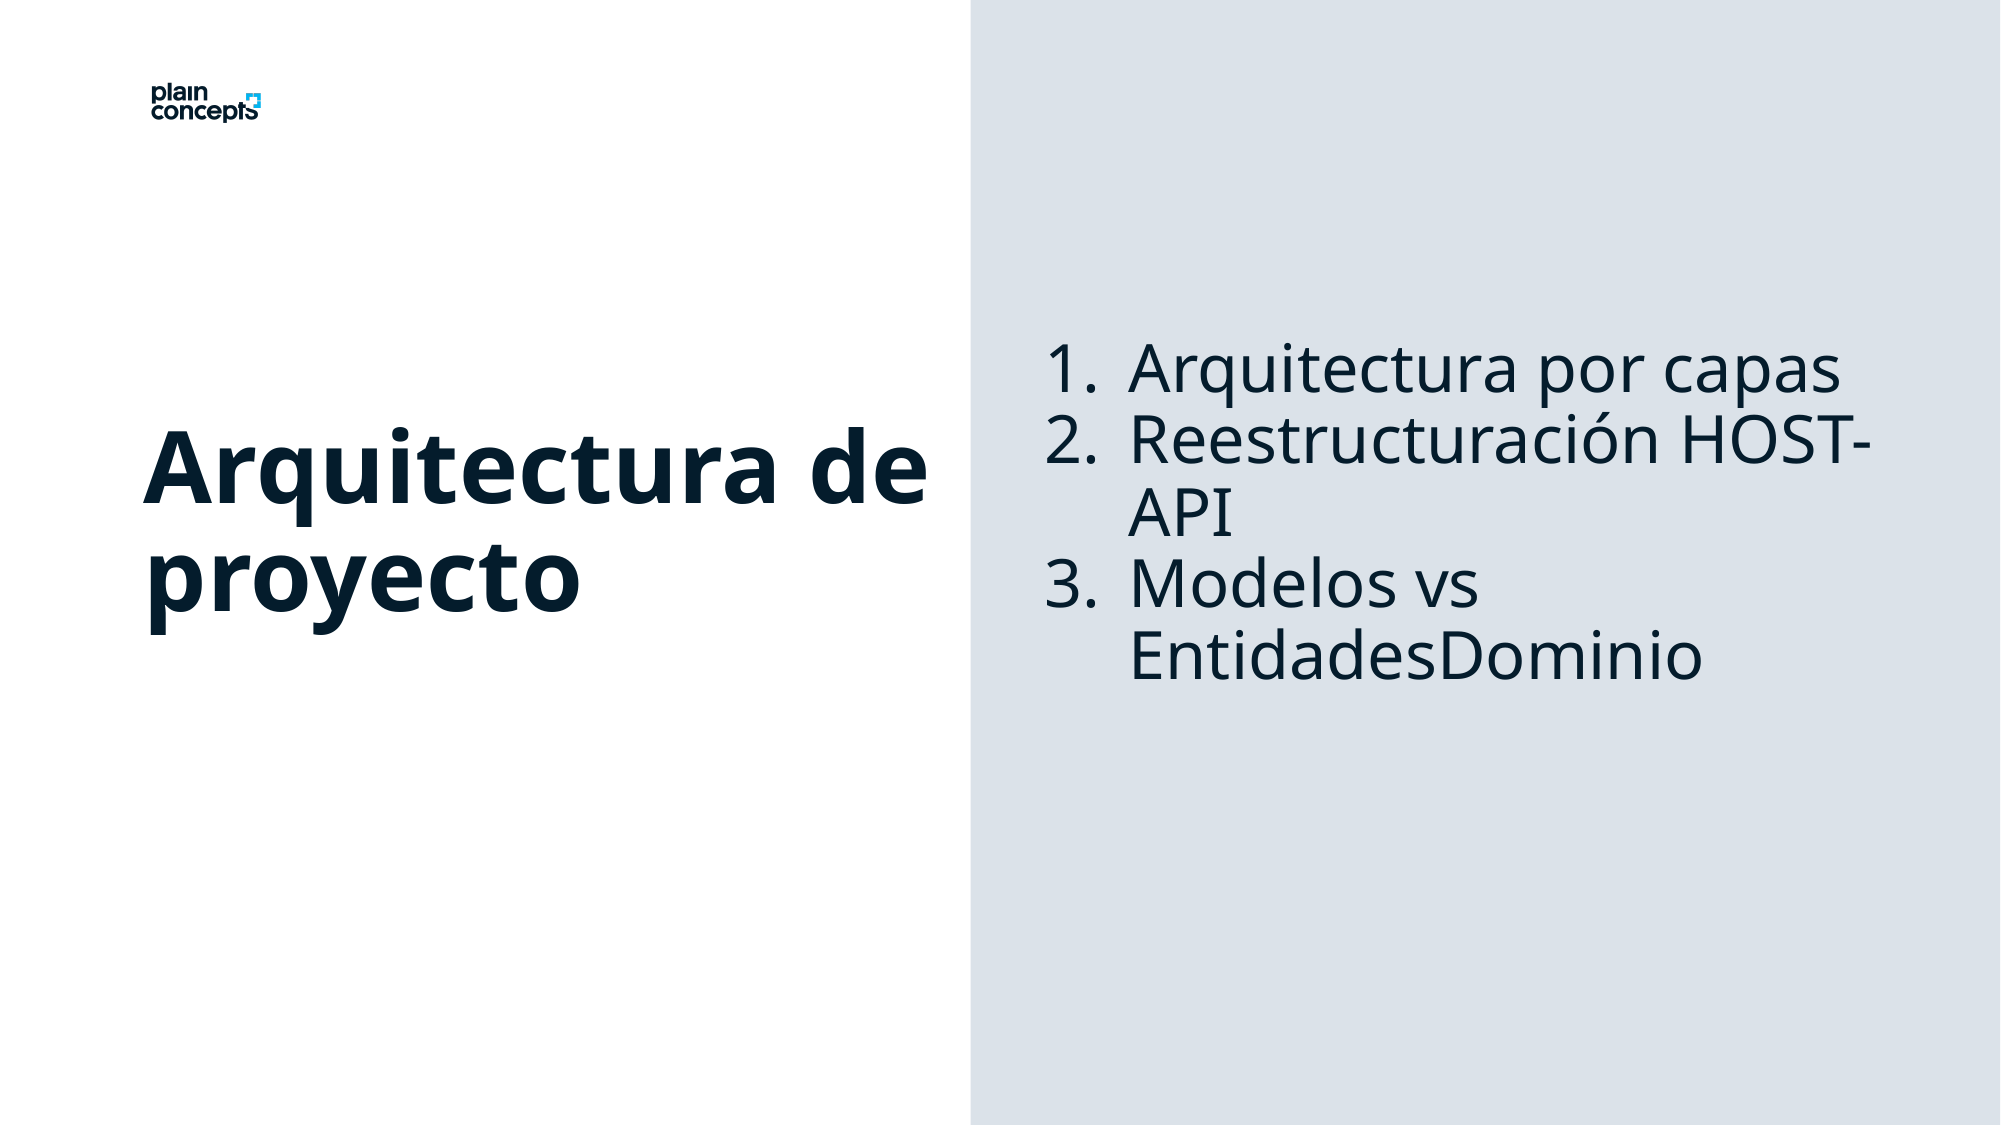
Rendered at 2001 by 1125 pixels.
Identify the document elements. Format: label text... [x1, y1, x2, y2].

list Arquitectura de proyecto [129, 409, 970, 632]
list Arquitectura por capas Reestructuración HOST-API Modelos vs EntidadesDominio [999, 327, 1919, 745]
picture [124, 58, 288, 147]
